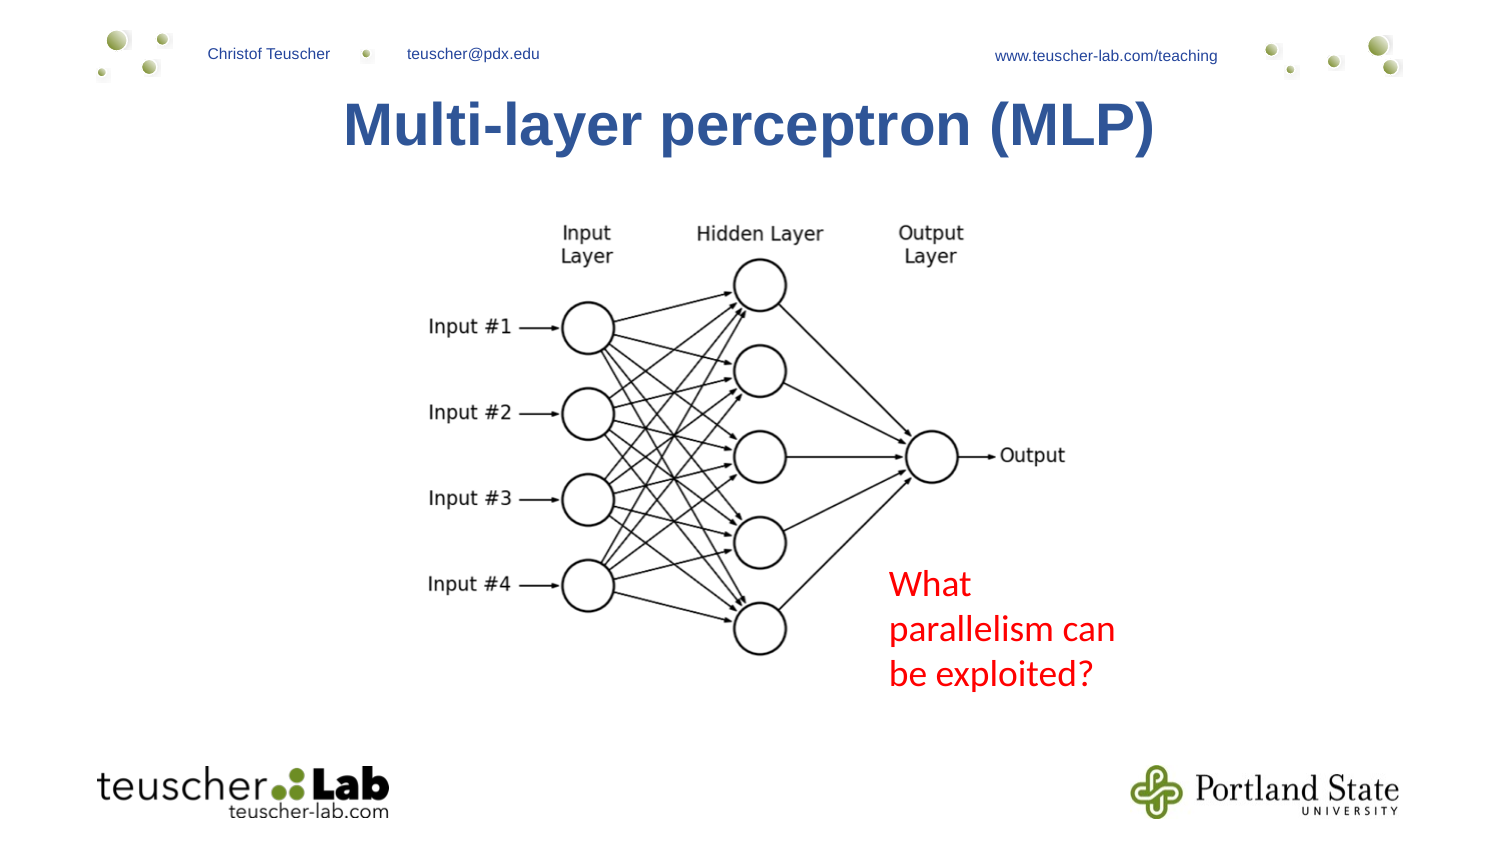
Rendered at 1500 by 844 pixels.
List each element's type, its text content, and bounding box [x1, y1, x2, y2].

picture [1130, 765, 1399, 819]
picture [412, 188, 1088, 679]
text_box What parallelism can be exploited? [873, 551, 1135, 702]
picture [97, 766, 389, 818]
text_box Multi-layer perceptron (MLP) [0, 88, 1500, 165]
